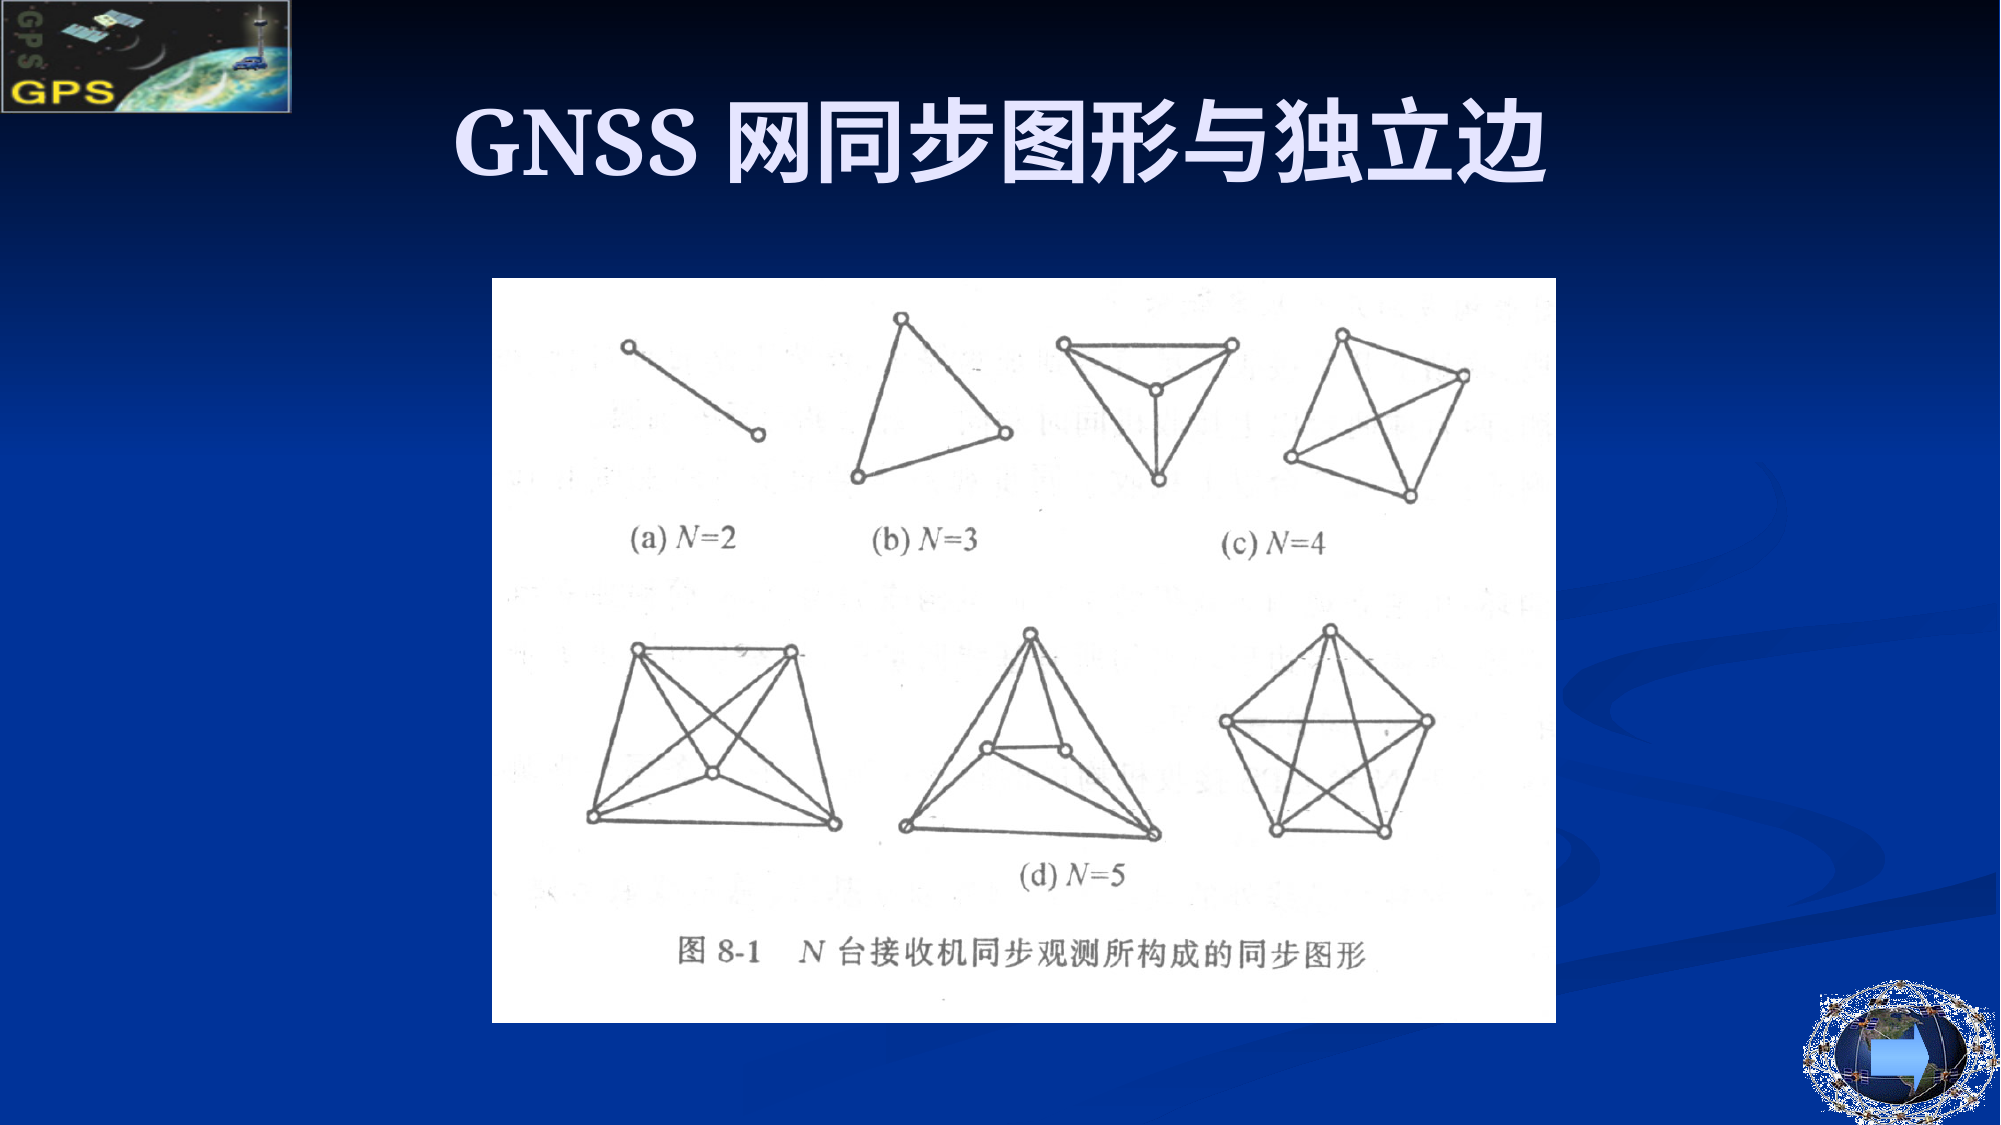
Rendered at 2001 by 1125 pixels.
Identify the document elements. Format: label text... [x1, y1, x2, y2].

picture [1803, 980, 2000, 1125]
title GNSS网同步图形与独立边 [99, 45, 1900, 233]
text_box [1870, 1022, 1930, 1093]
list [491, 278, 1556, 1023]
picture [0, 0, 292, 114]
